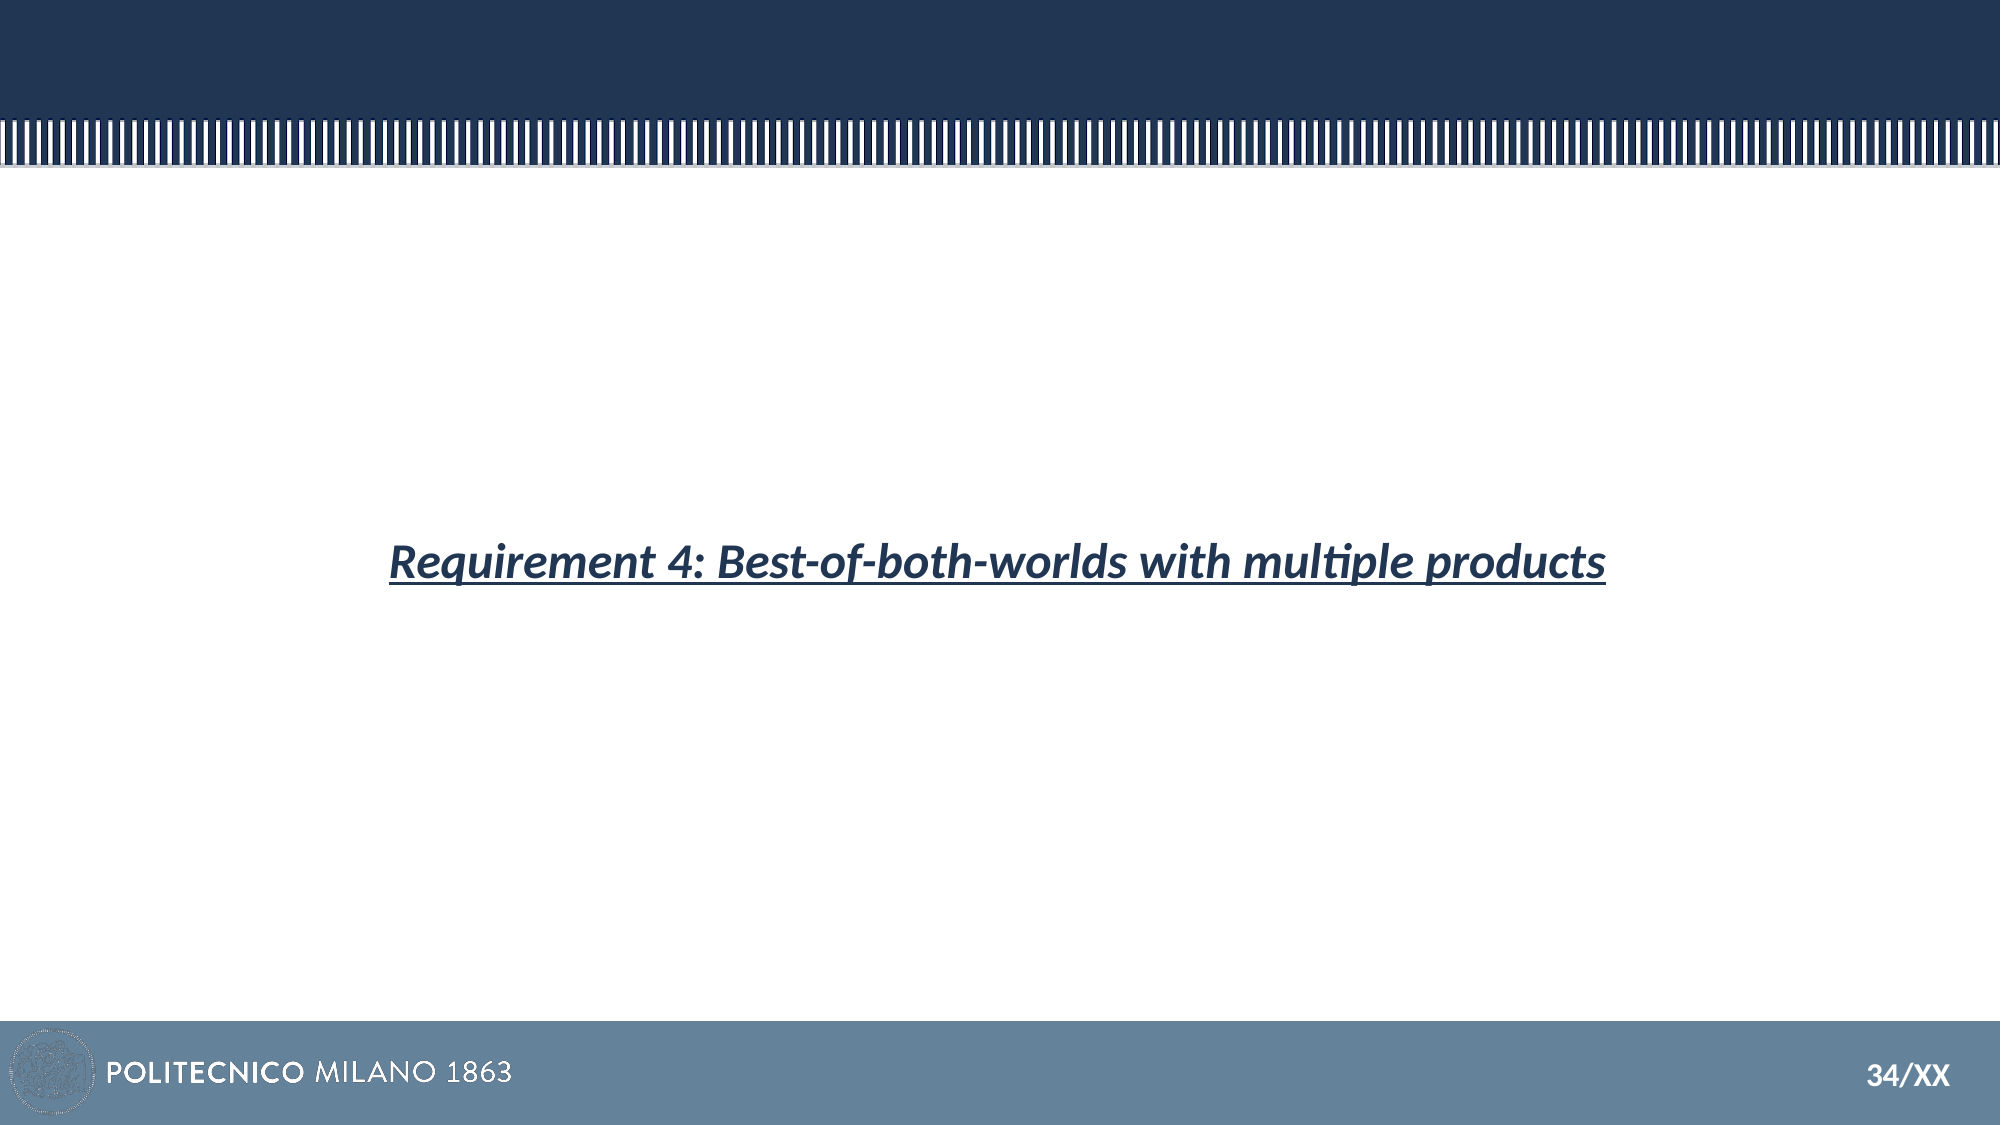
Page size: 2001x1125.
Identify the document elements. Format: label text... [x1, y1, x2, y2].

title Requirement 4: Best-of-both-worlds with multiple products [373, 517, 1798, 608]
picture [0, 0, 2000, 168]
picture [0, 1021, 2000, 1125]
slide_number 34/XX [1806, 1043, 1966, 1104]
